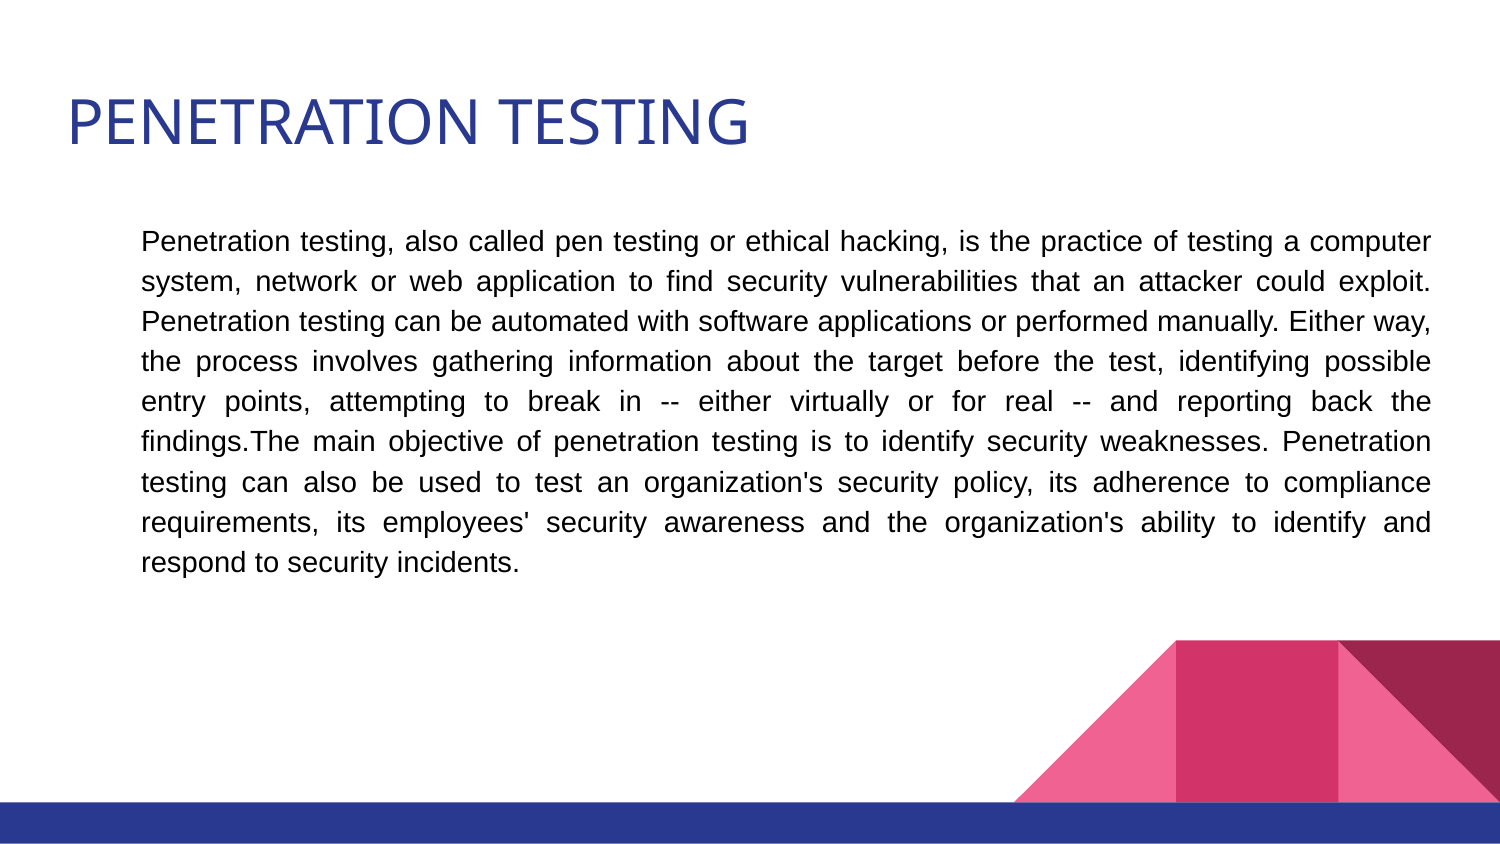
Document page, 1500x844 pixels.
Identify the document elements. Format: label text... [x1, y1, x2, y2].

title PENETRATION TESTING [51, 67, 1449, 167]
list Penetration testing, also called pen testing or ethical hacking, is the practice of testing a computer system, network or web application to find security vulnerabilities that an attacker could exploit. Penetration testing can be automated with software applications or performed manually. Either way, the process involves gathering information about the target before the test, identifying possible entry points, attempting to break in -- either virtually or for real -- and reporting back the findings.The main objective of penetration testing is to identify security weaknesses. Penetration testing can also be used to test an organization's security policy, its adherence to compliance requirements, its employees' security awareness and the organization's ability to identify and respond to security incidents. [51, 201, 1449, 750]
